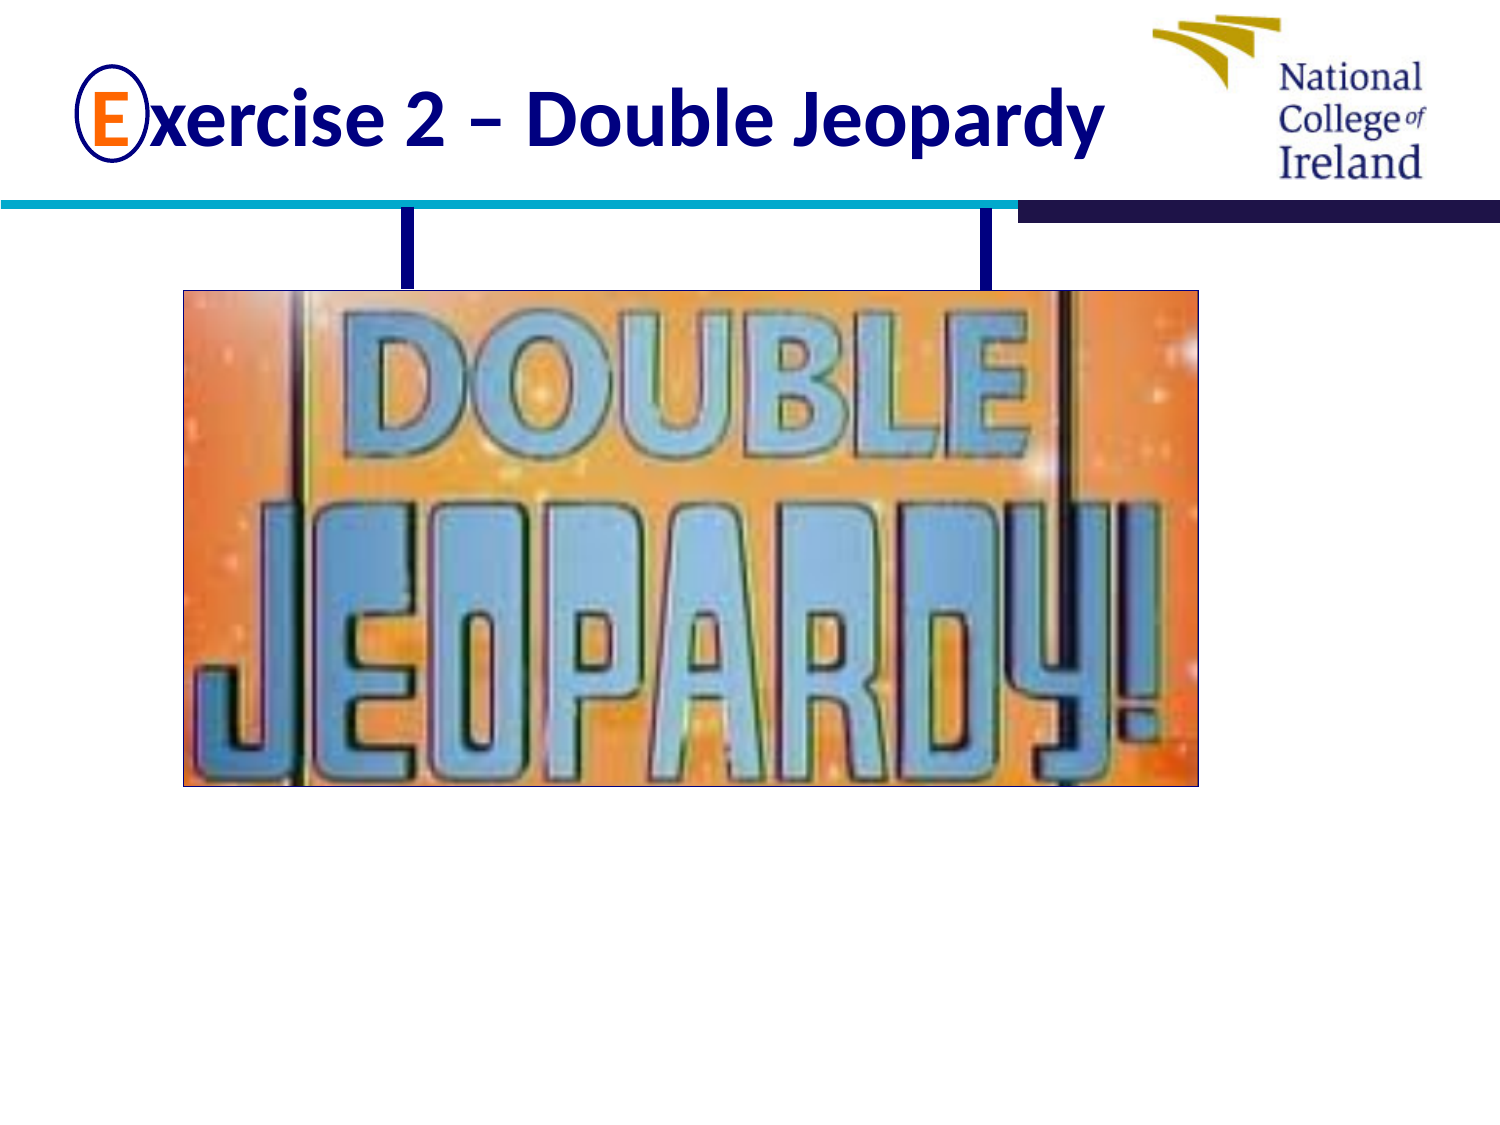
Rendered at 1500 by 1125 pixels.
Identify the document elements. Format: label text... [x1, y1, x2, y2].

title E xercise 2 – Double Jeopardy [75, 19, 1425, 207]
picture [182, 290, 1200, 788]
picture [1018, 200, 1500, 223]
text_box [74, 64, 150, 163]
